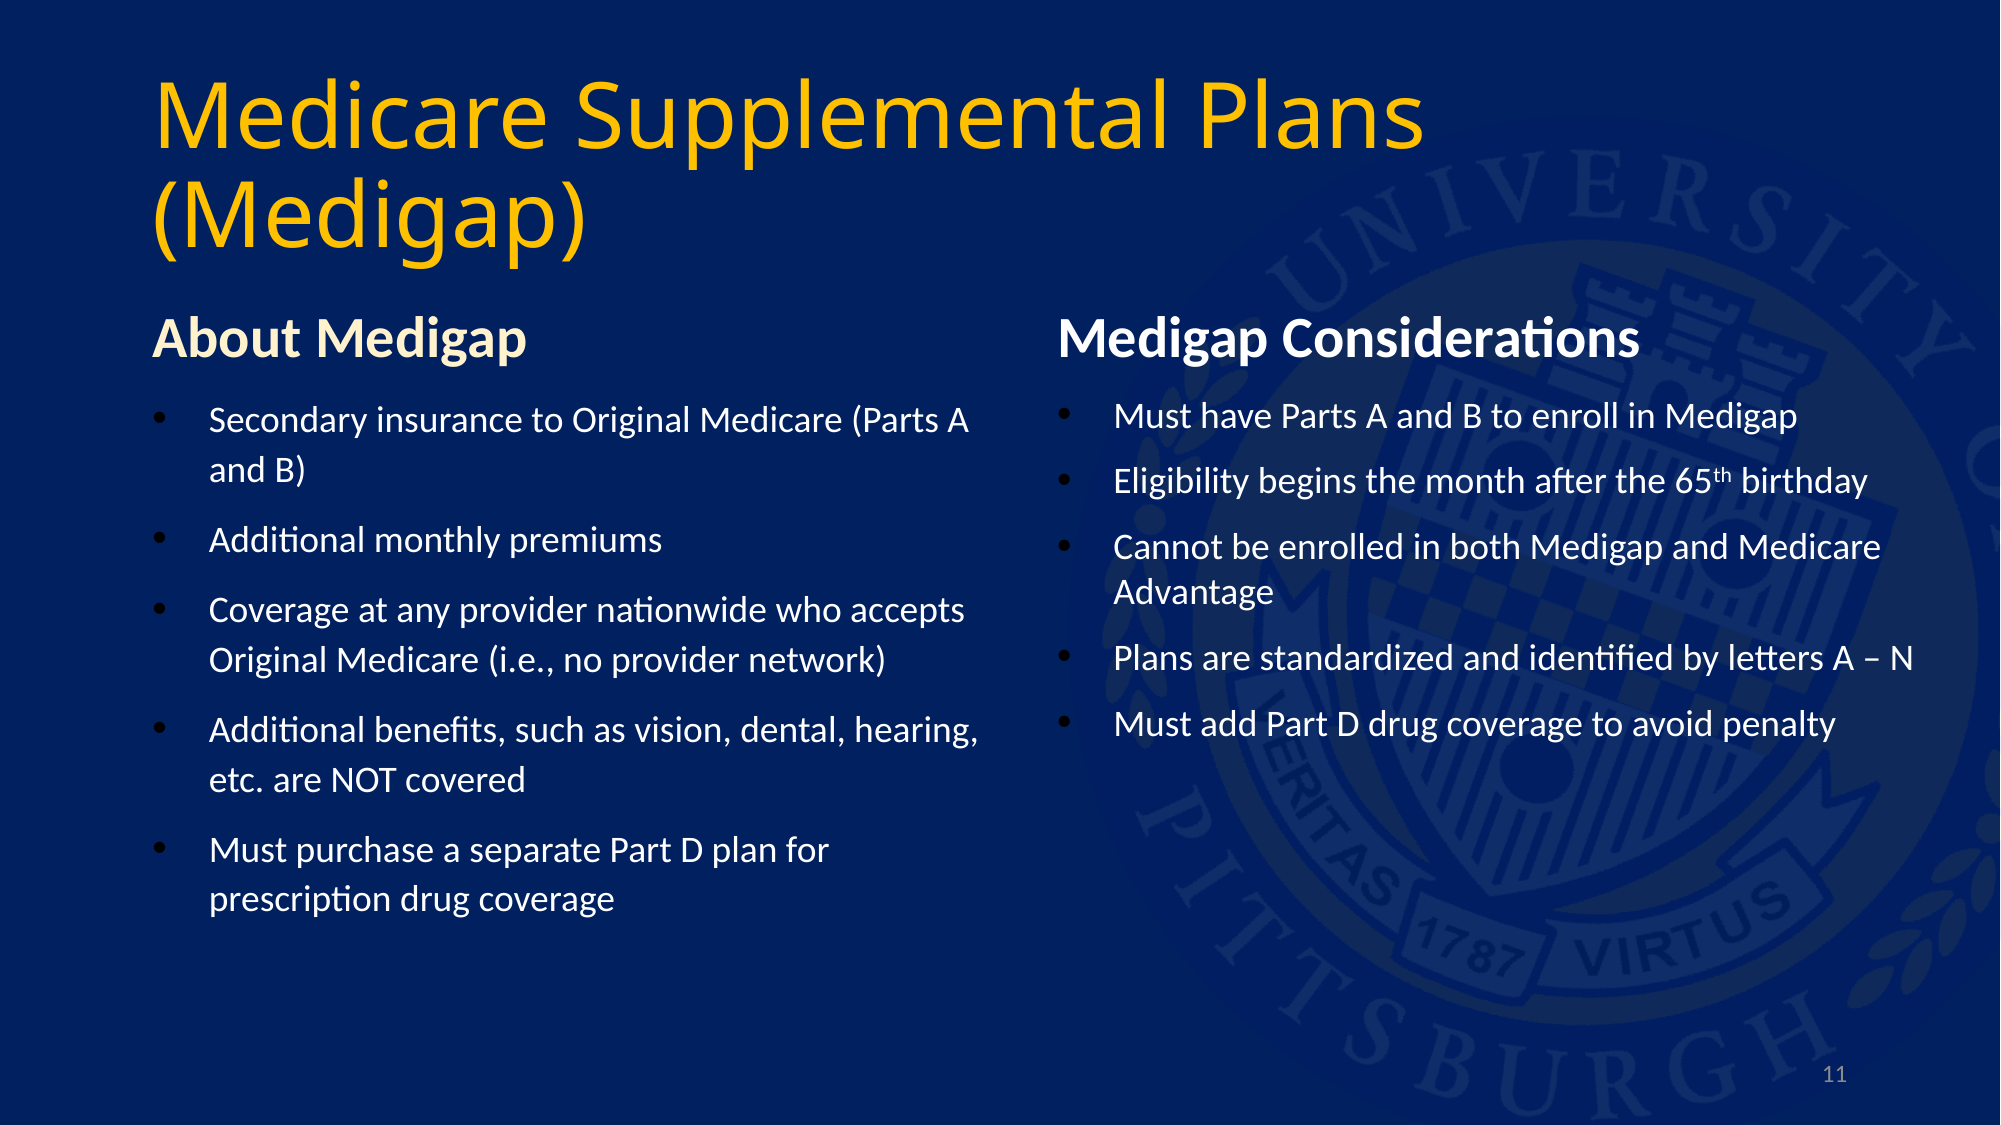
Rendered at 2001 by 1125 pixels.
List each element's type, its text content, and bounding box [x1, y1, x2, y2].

list About Medigap Secondary insurance to Original Medicare (Parts A and B) Additional monthly premiums Coverage at any provider nationwide who accepts Original Medicare (i.e., no provider network) Additional benefits, such as vision, dental, hearing, etc. are NOT covered Must purchase a separate Part D plan for prescription drug coverage [137, 299, 1000, 1014]
text_box Medigap Considerations Must have Parts A and B to enroll in Medigap Eligibility begins the month after the 65th birthday Cannot be enrolled in both Medigap and Medicare Advantage Plans are standardized and identified by letters A – N Must add Part D drug coverage to avoid penalty [1042, 299, 1949, 1014]
title Medicare Supplemental Plans (Medigap) [137, 59, 1863, 278]
slide_number 11 [1412, 1042, 1863, 1103]
